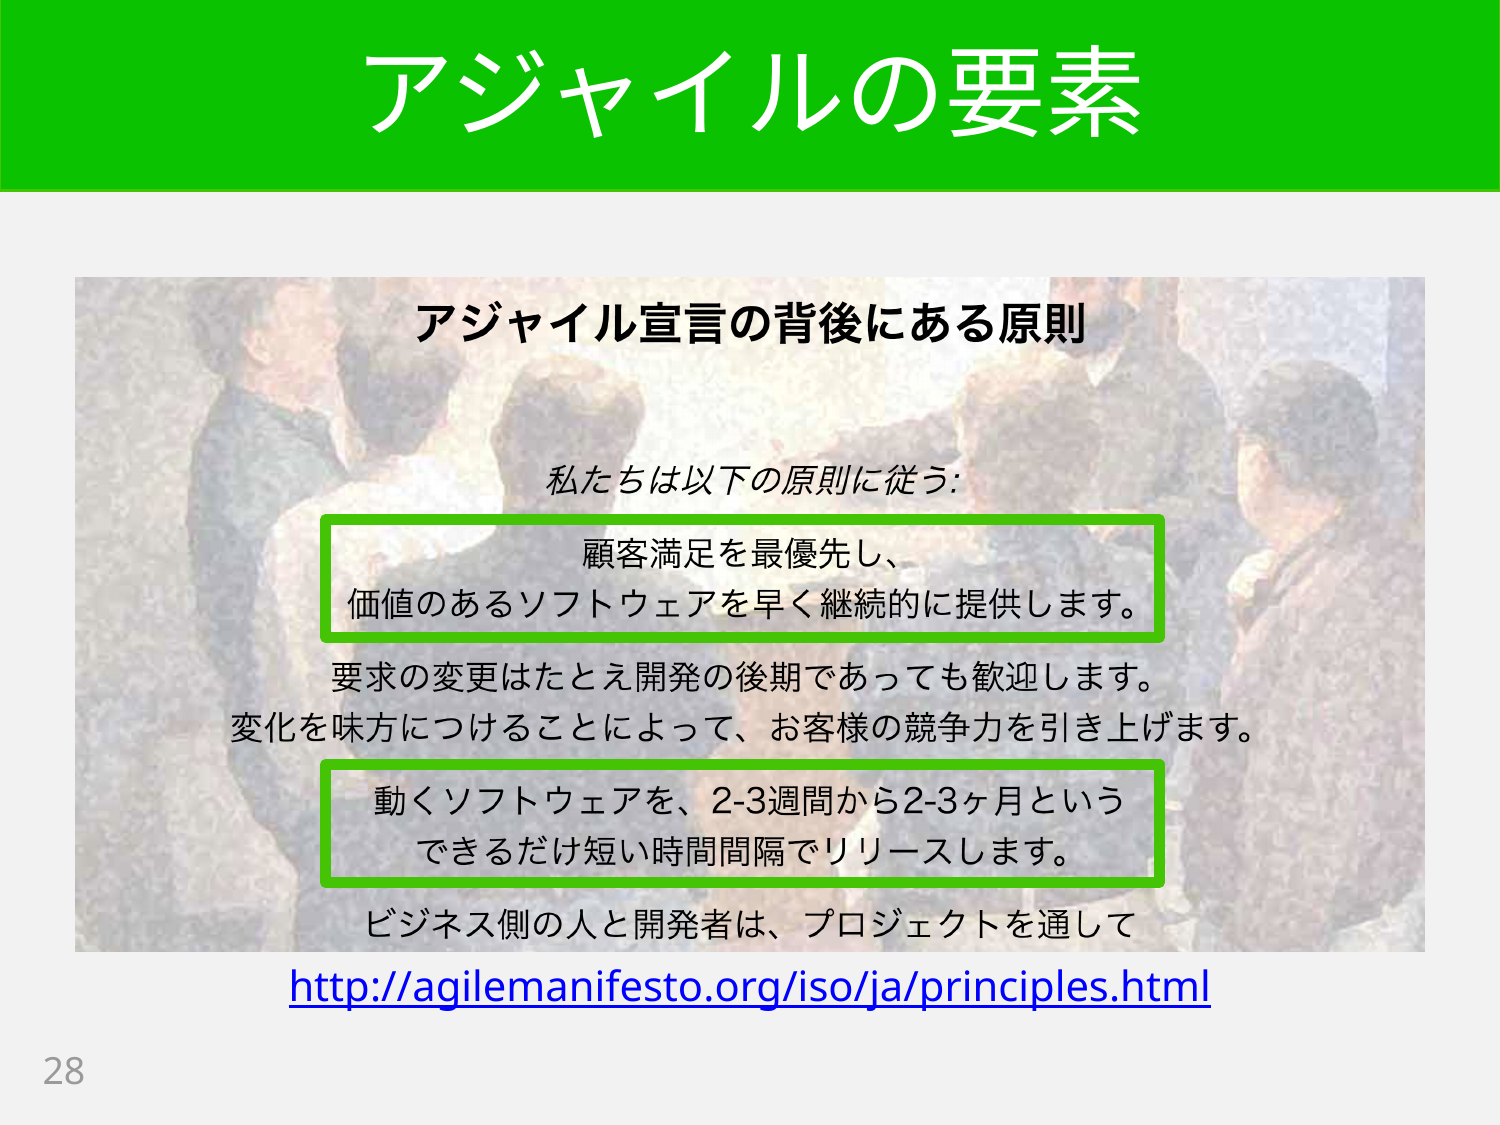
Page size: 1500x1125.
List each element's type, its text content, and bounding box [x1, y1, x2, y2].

title アジャイルの要素 [0, 53, 1500, 140]
slide_number 28 [27, 1042, 146, 1102]
picture [74, 276, 1425, 953]
text_box http://agilemanifesto.org/iso/ja/principles.html [103, 953, 1397, 1033]
